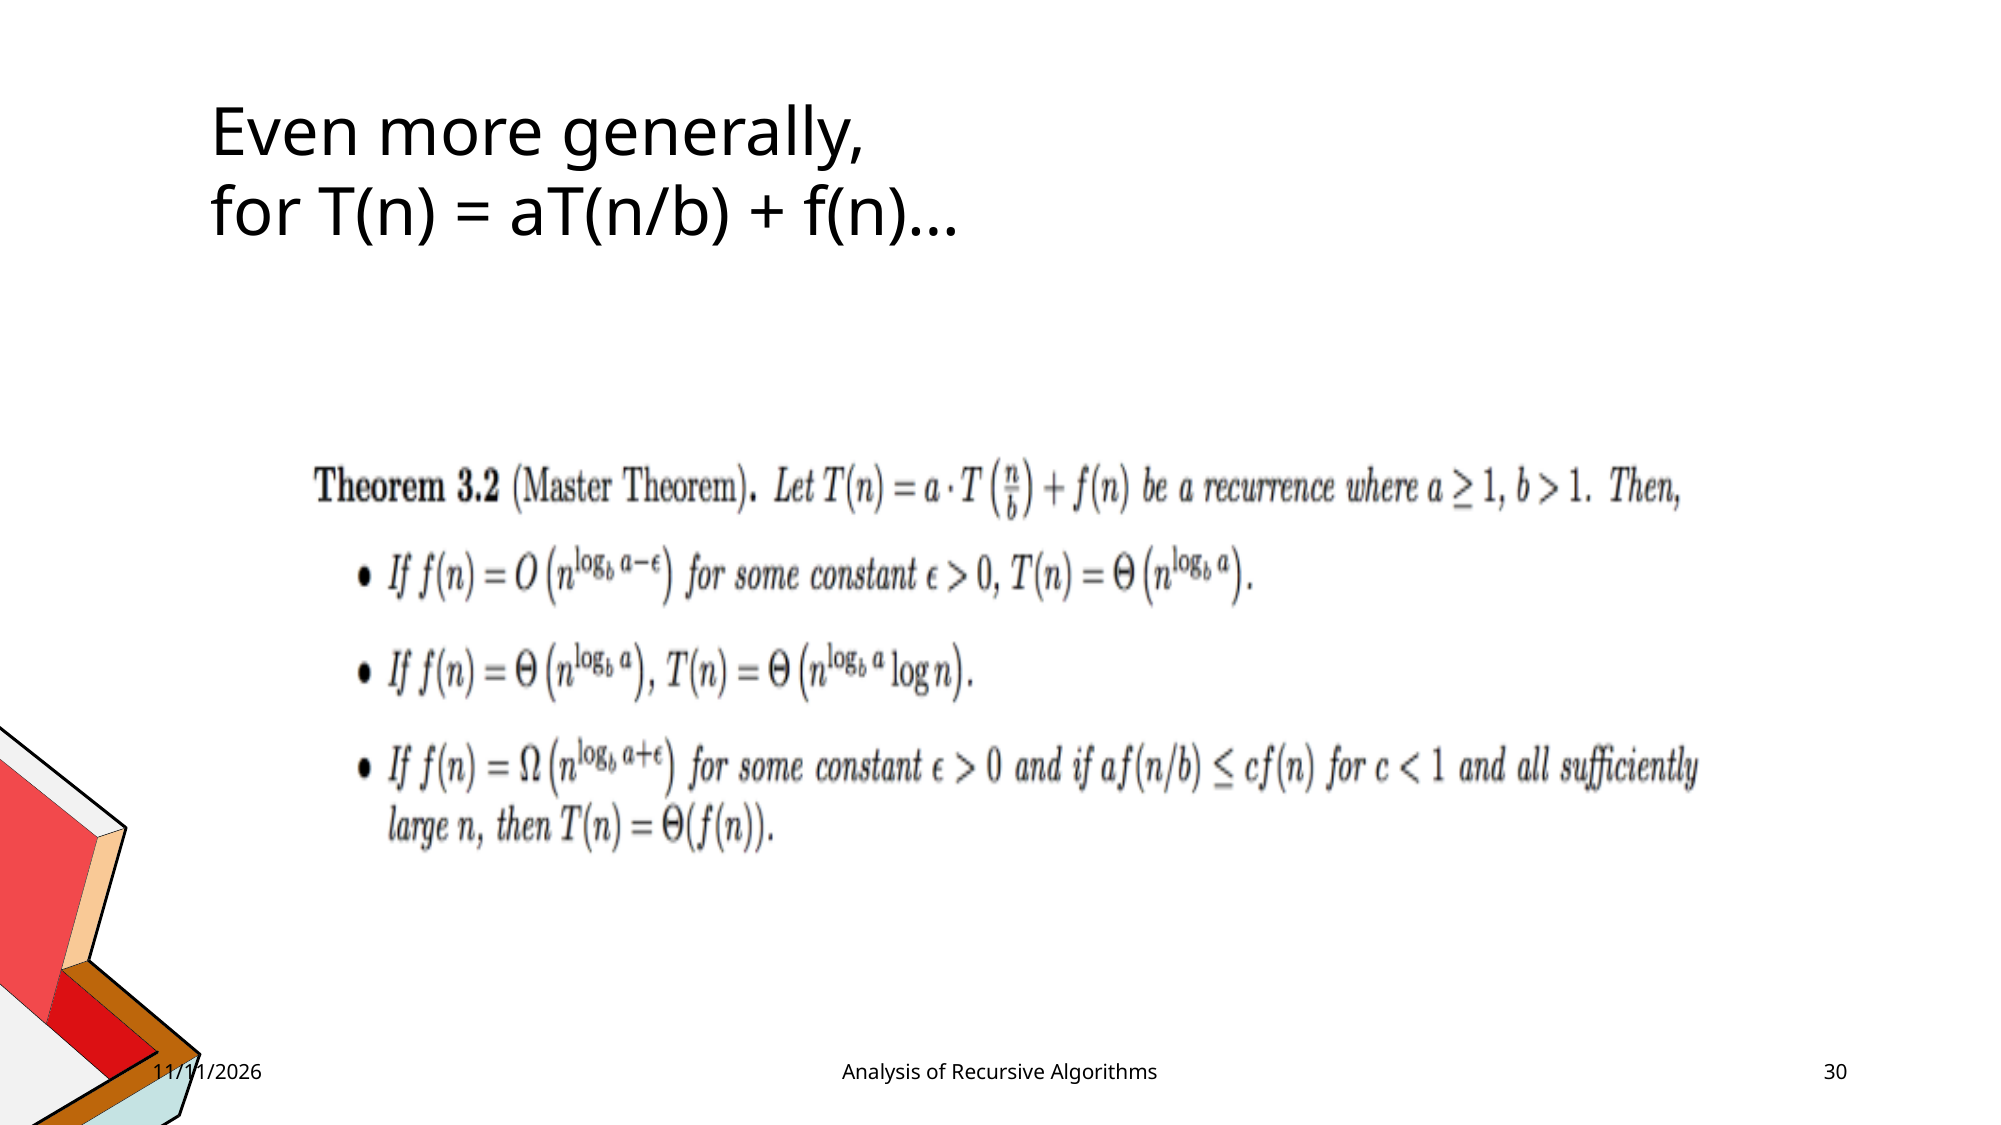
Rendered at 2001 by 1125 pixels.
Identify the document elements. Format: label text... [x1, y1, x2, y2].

picture [285, 399, 1754, 985]
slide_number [137, 1042, 588, 1103]
footer Analysis of Recursive Algorithms [662, 1042, 1338, 1103]
text_box Even more generally, for T(n) = aT(n/b) + f(n)… [195, 81, 1109, 257]
slide_number 30 [1412, 1042, 1863, 1103]
